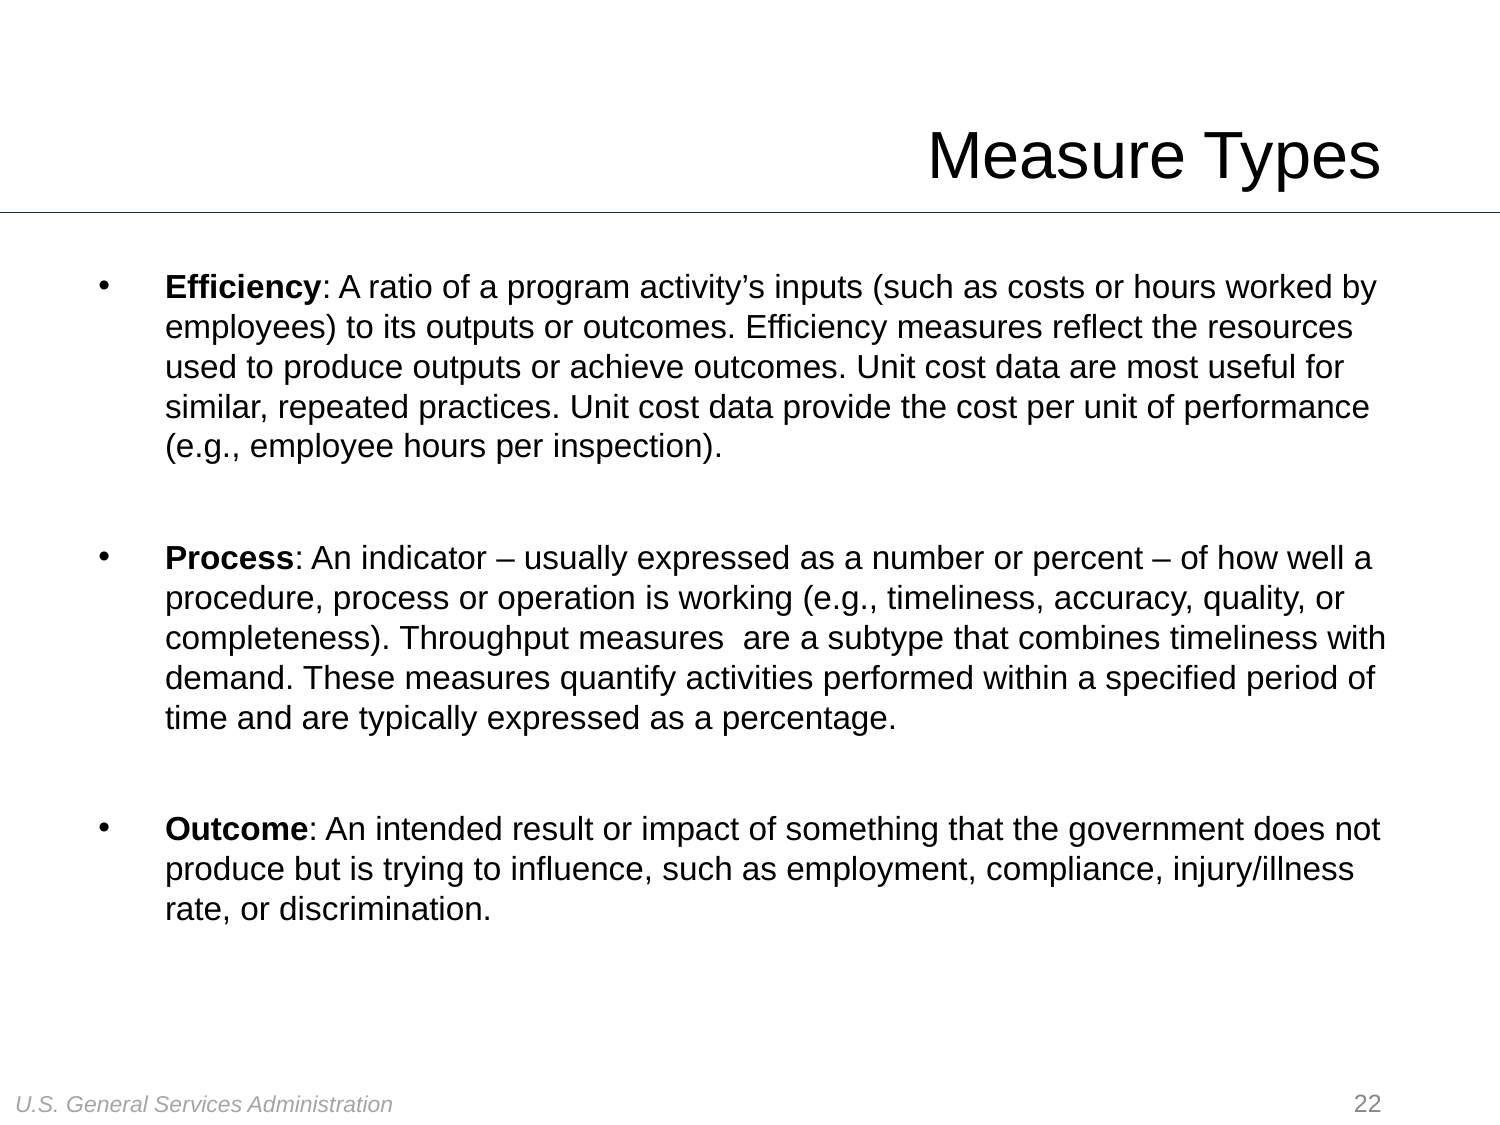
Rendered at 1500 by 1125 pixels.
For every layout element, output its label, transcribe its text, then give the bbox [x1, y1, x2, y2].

title Measure Types [228, 0, 1397, 209]
list Efficiency: A ratio of a program activity’s inputs (such as costs or hours worked by employees) to its outputs or outcomes. Efficiency measures reflect the resources used to produce outputs or achieve outcomes. Unit cost data are most useful for similar, repeated practices. Unit cost data provide the cost per unit of performance (e.g., employee hours per inspection). Process: An indicator – usually expressed as a number or percent – of how well a procedure, process or operation is working (e.g., timeliness, accuracy, quality, or completeness). Throughput measures are a subtype that combines timeliness with demand. These measures quantify activities performed within a specified period of time and are typically expressed as a percentage. Outcome: An intended result or impact of something that the government does not produce but is trying to influence, such as employment, compliance, injury/illness rate, or discrimination. [75, 249, 1425, 1075]
slide_number 22 [1059, 1065, 1397, 1125]
